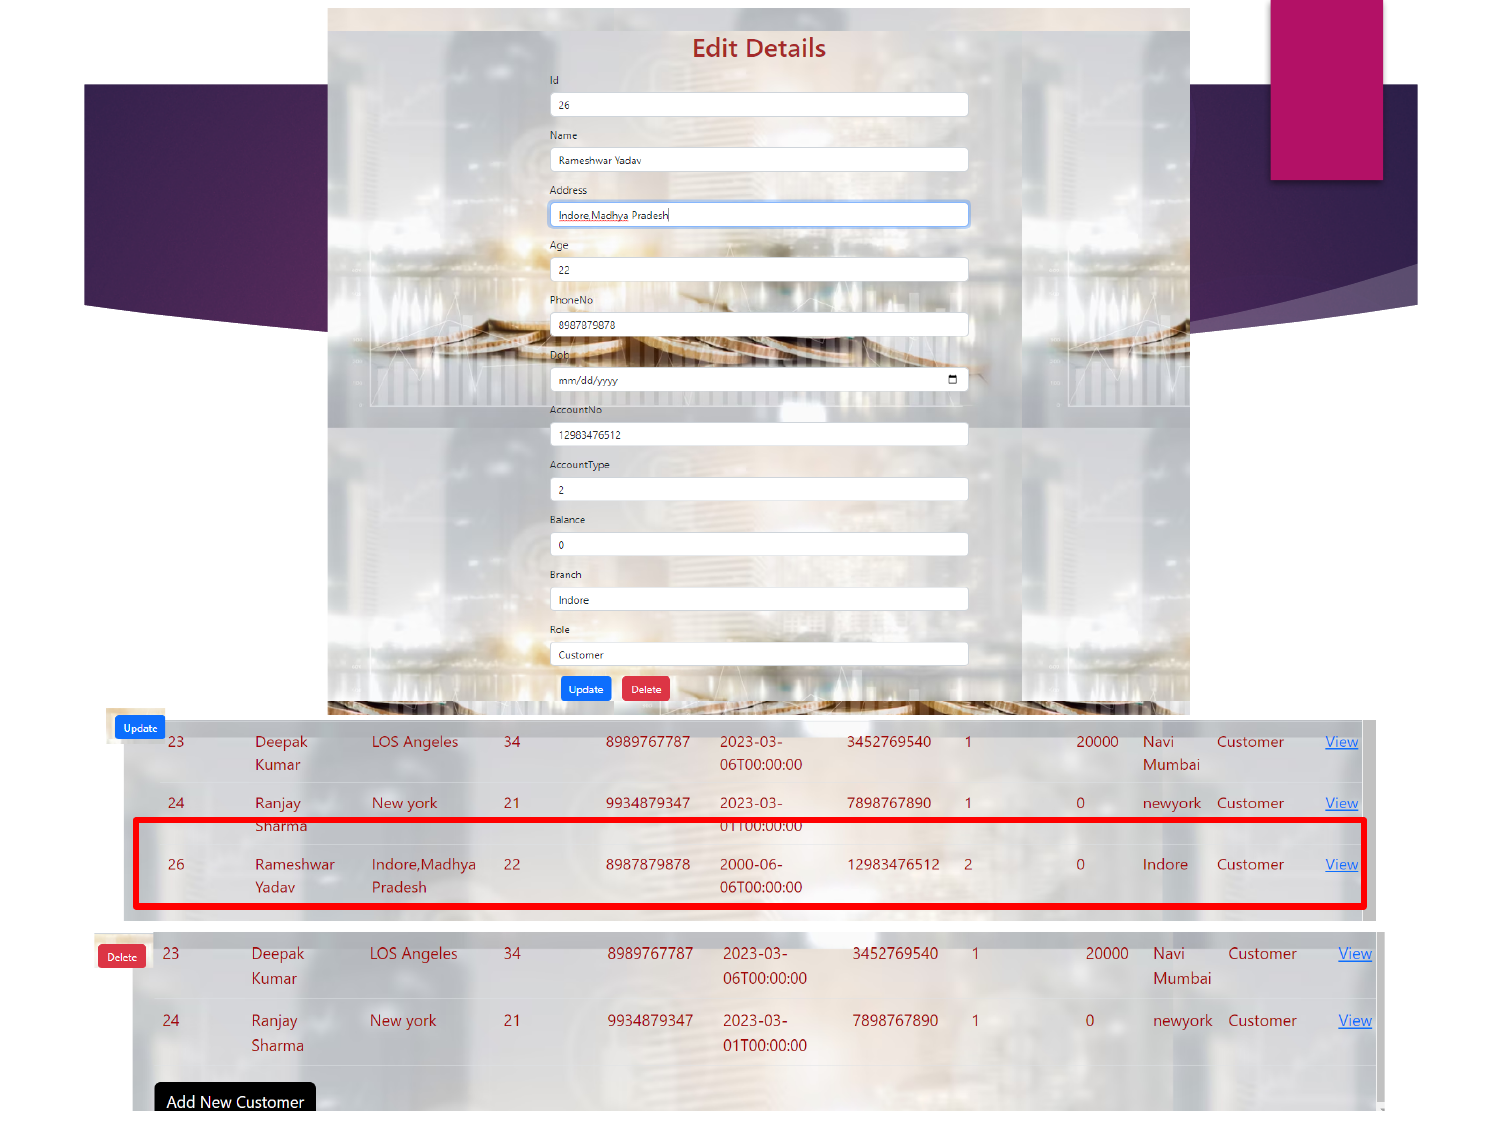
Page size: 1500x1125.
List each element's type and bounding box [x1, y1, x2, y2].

picture [327, 8, 1190, 715]
picture [105, 707, 1377, 921]
picture [94, 931, 1385, 1111]
